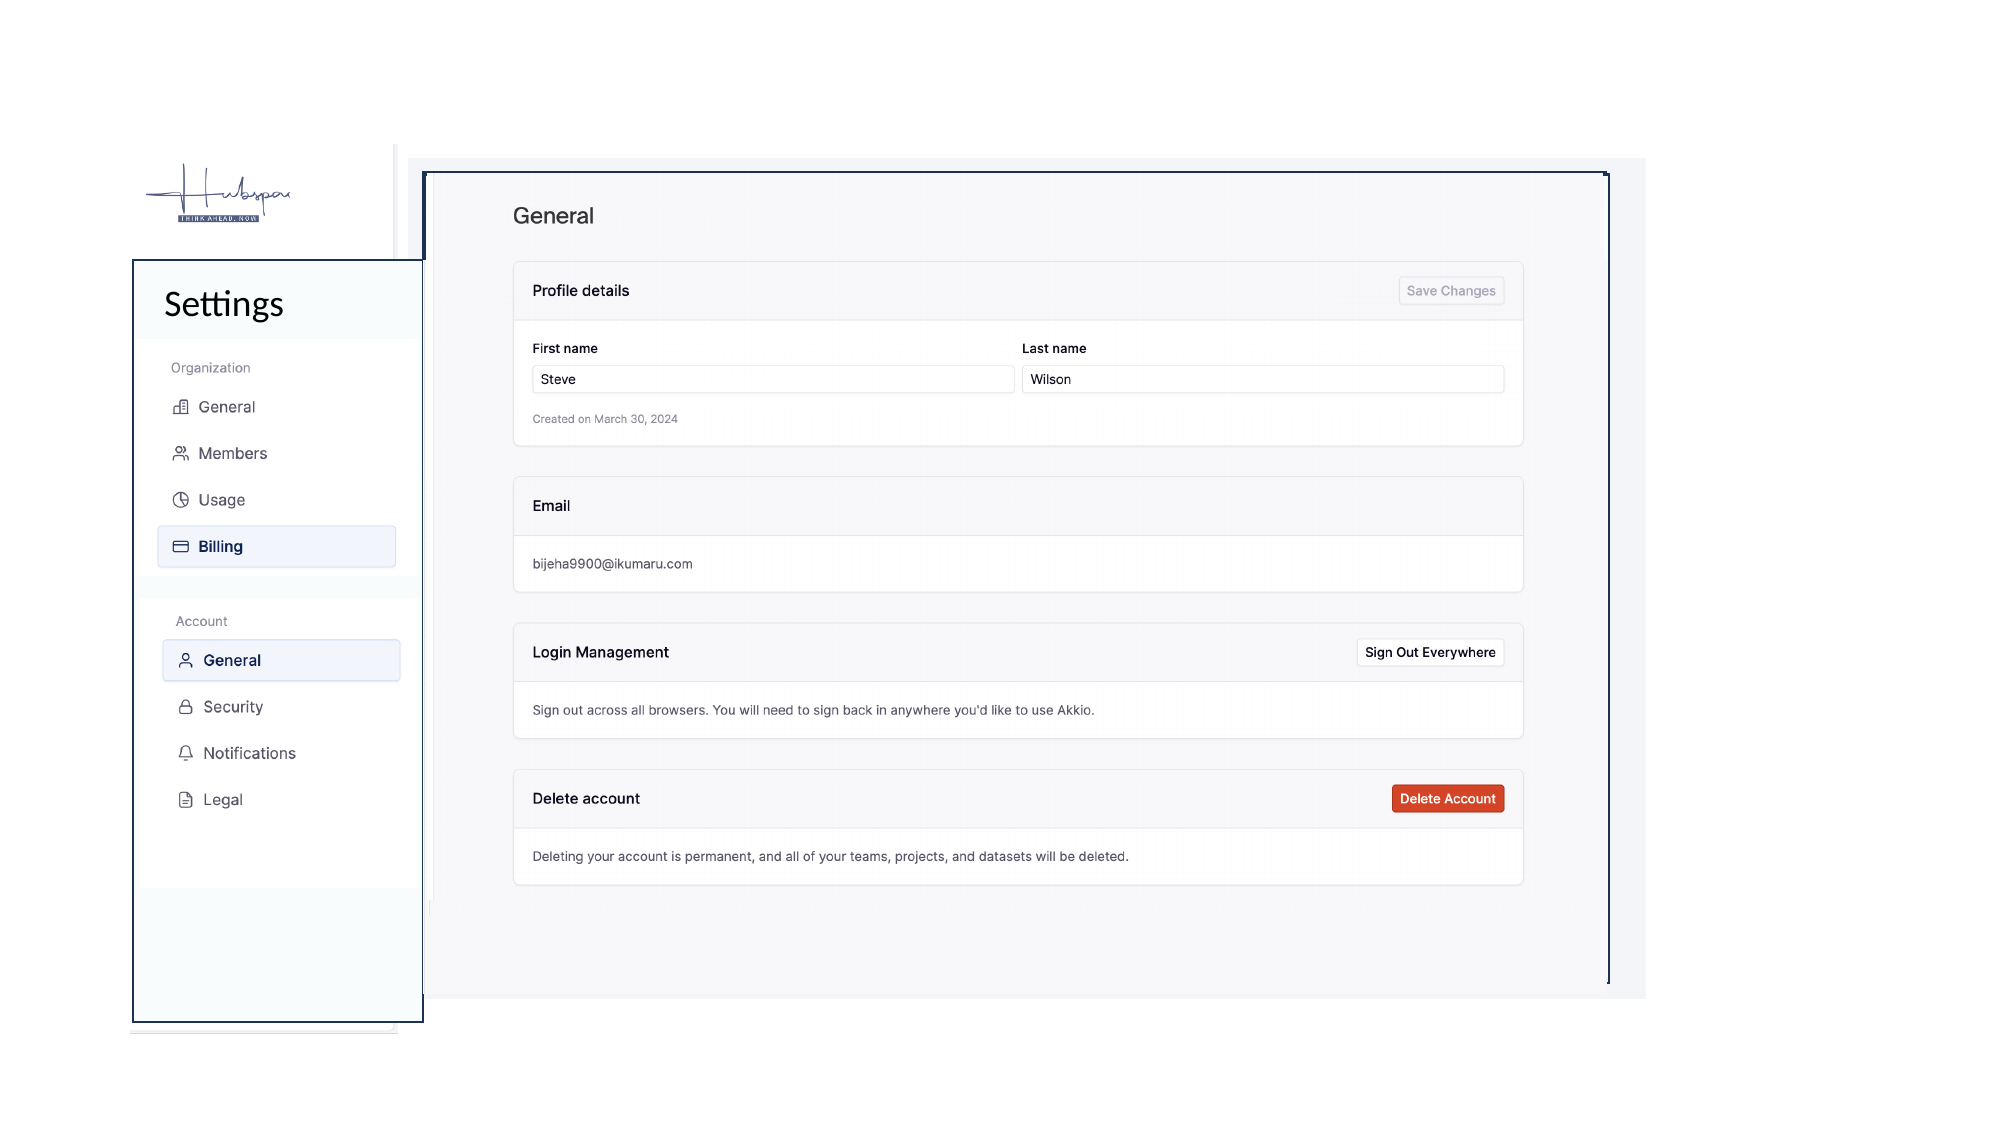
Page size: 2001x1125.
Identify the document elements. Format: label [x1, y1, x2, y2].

picture [126, 140, 1666, 1034]
